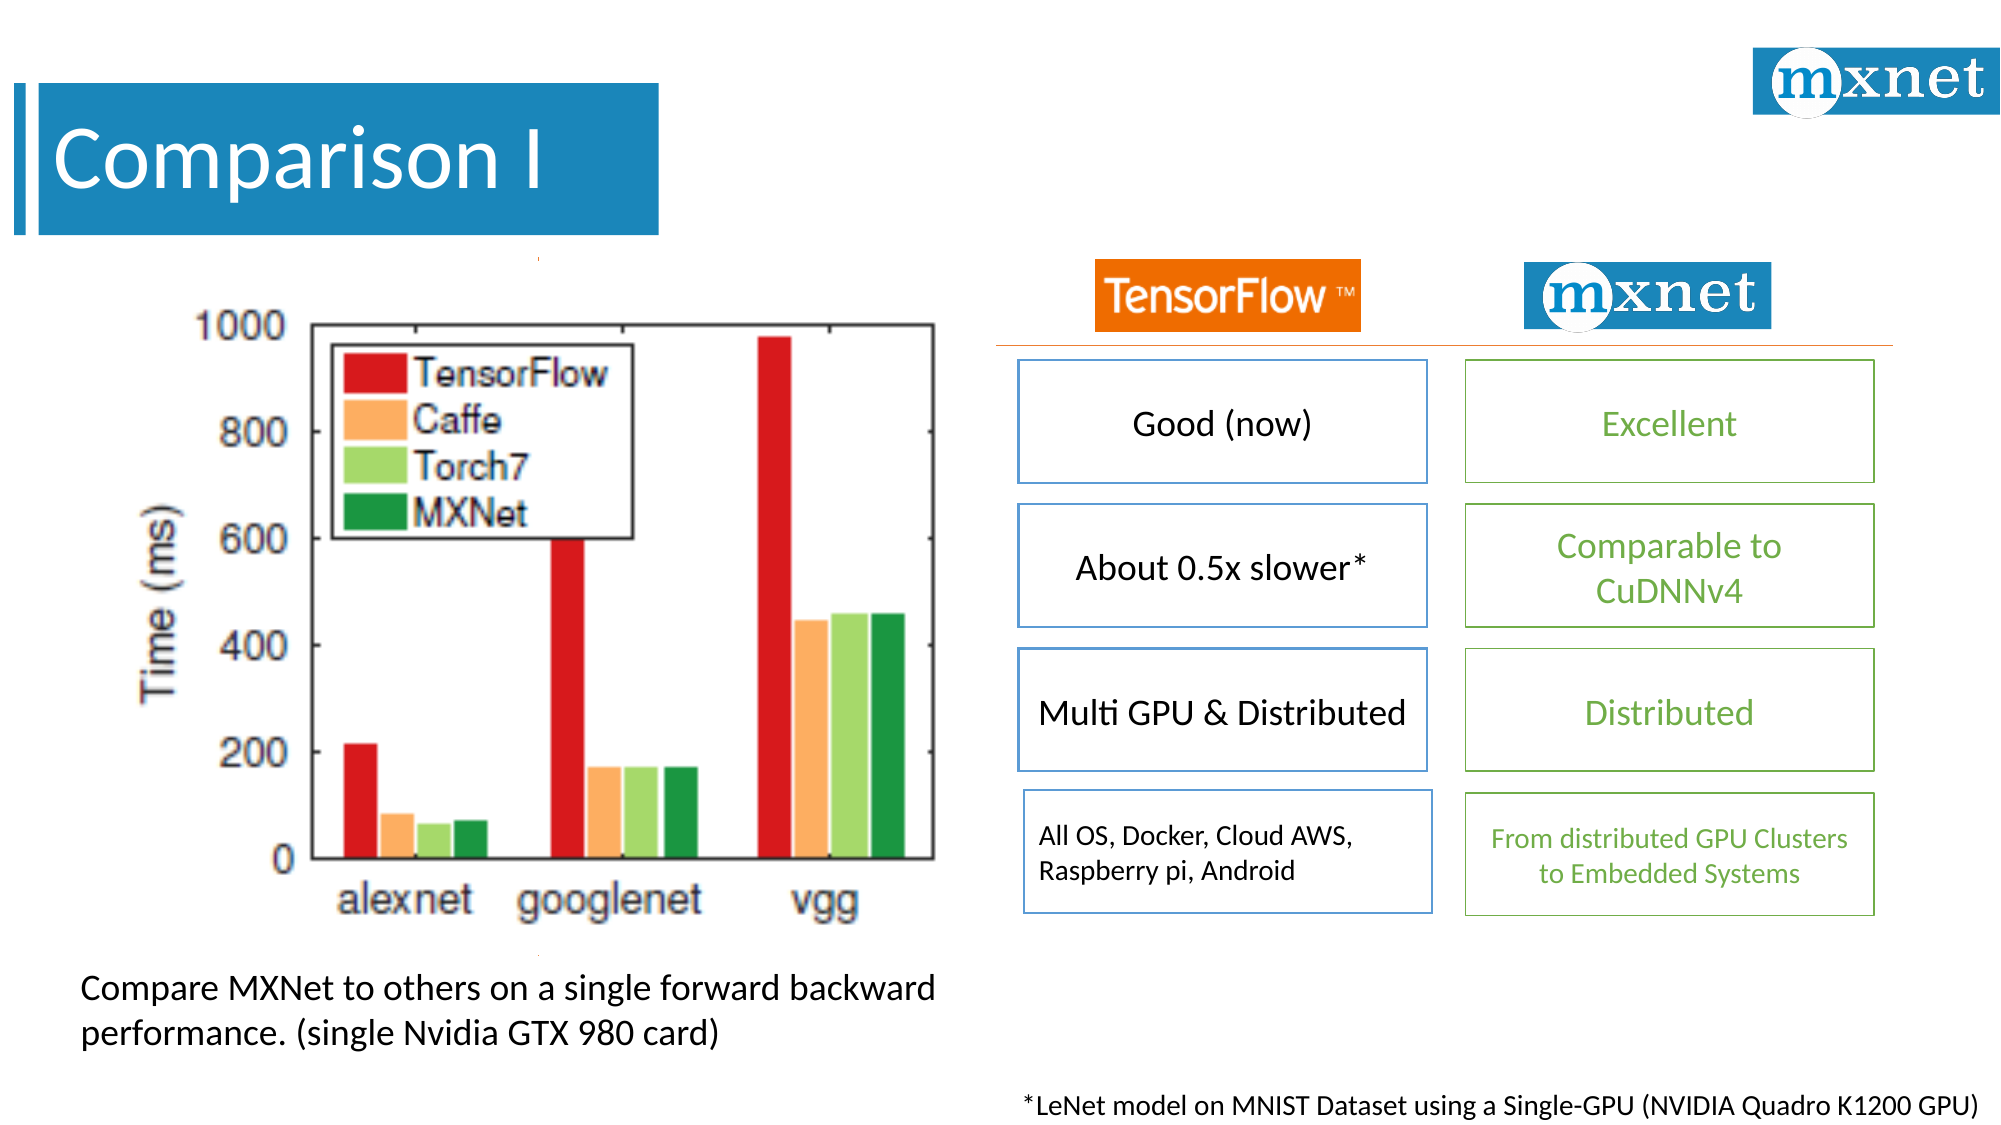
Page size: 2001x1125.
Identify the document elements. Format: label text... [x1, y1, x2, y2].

text_box Comparison I [38, 83, 659, 236]
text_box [1465, 359, 1875, 916]
text_box Compare MXNet to others on a single forward backward performance. (single Nvidia GTX 980 card) [65, 963, 996, 1062]
picture [1095, 258, 1361, 332]
text_box [14, 83, 26, 236]
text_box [1018, 359, 1433, 913]
picture [47, 261, 996, 956]
text_box *LeNet model on MNIST Dataset using a Single-GPU (NVIDIA Quadro K1200 GPU) [999, 1078, 2000, 1125]
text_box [1752, 46, 2000, 120]
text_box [1523, 261, 1772, 335]
